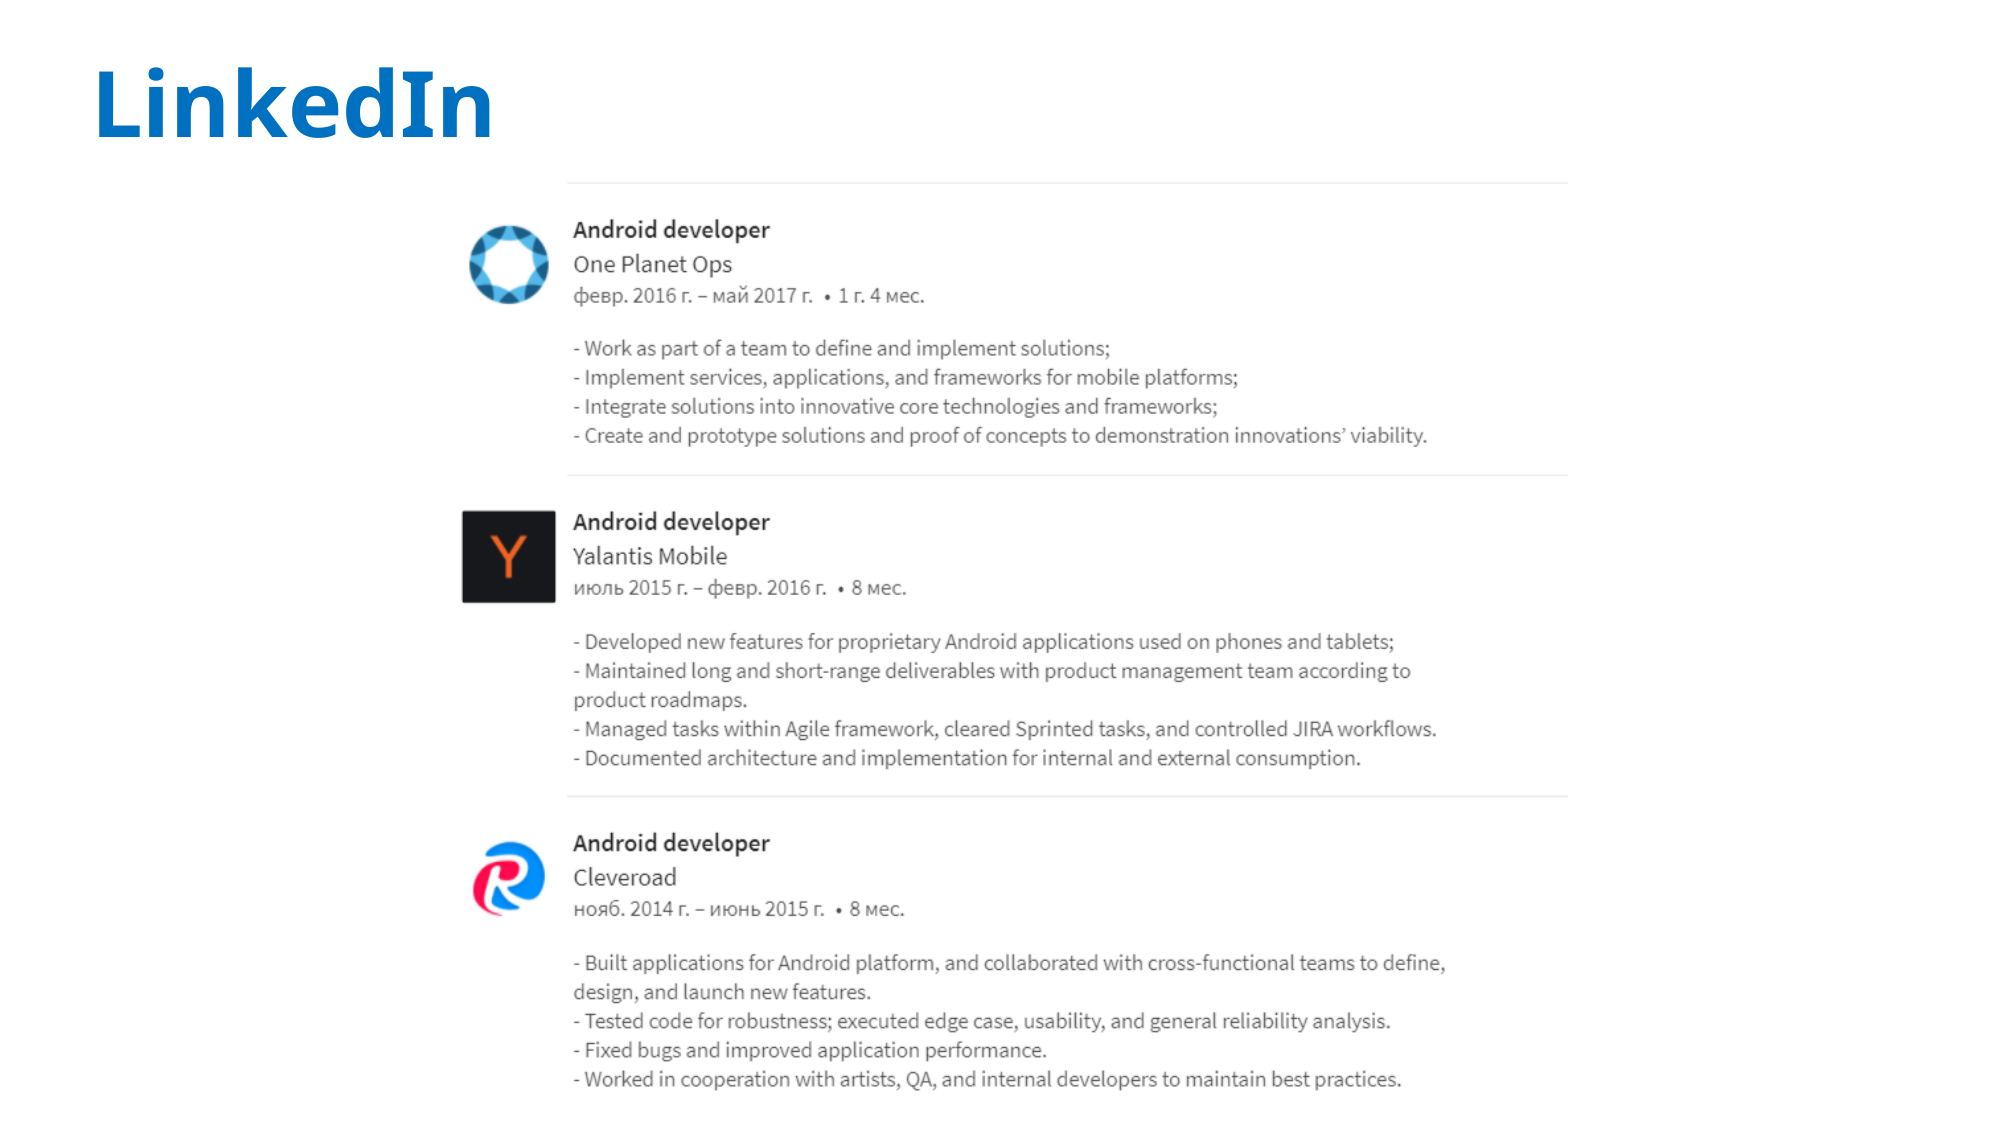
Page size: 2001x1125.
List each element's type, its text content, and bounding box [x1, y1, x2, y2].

picture [422, 172, 1568, 1125]
title LinkedIn [91, 45, 2000, 157]
